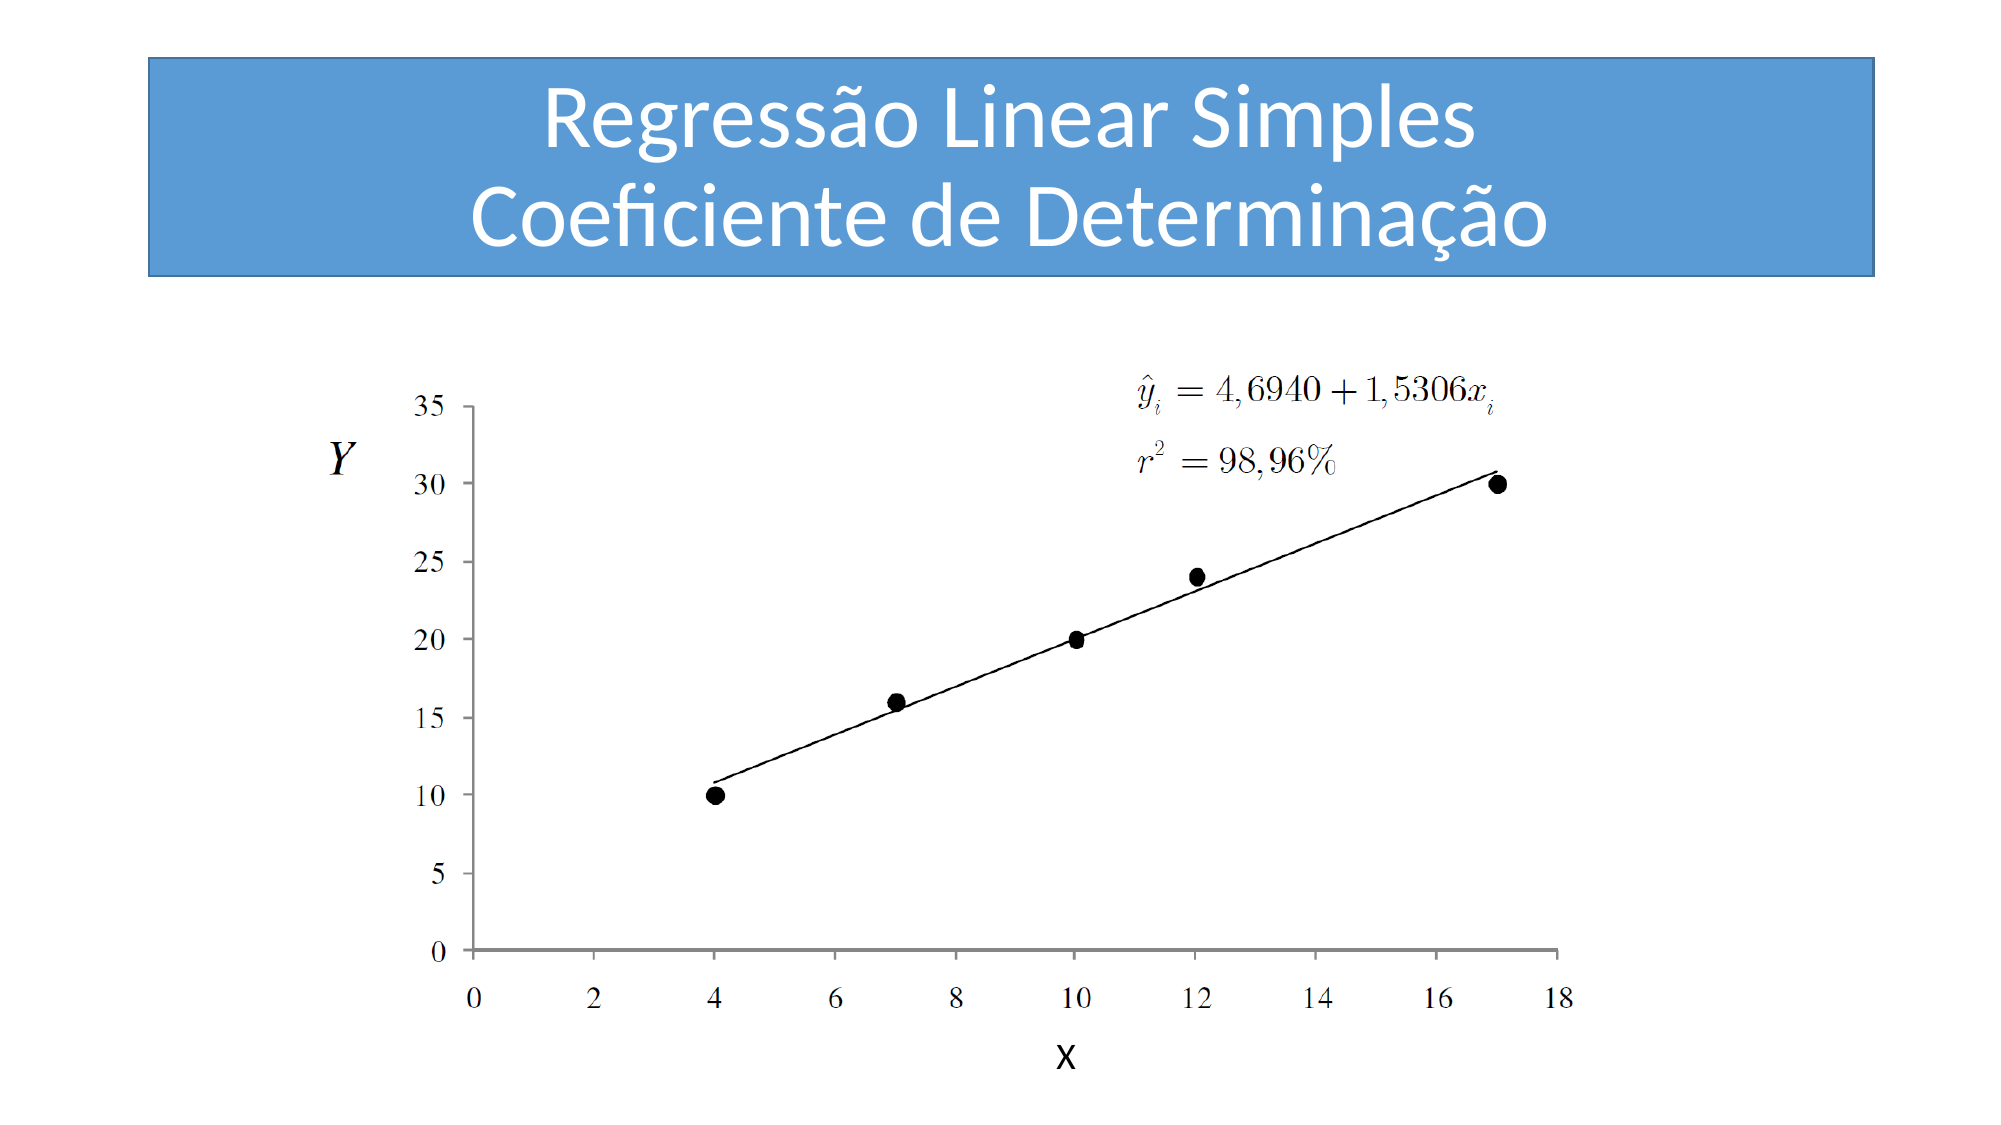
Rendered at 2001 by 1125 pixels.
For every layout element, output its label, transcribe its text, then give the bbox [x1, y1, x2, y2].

text_box X [1041, 1024, 1091, 1085]
title Regressão Linear Simples Coeficiente de Determinação [148, 57, 1875, 277]
picture [321, 341, 1593, 1020]
